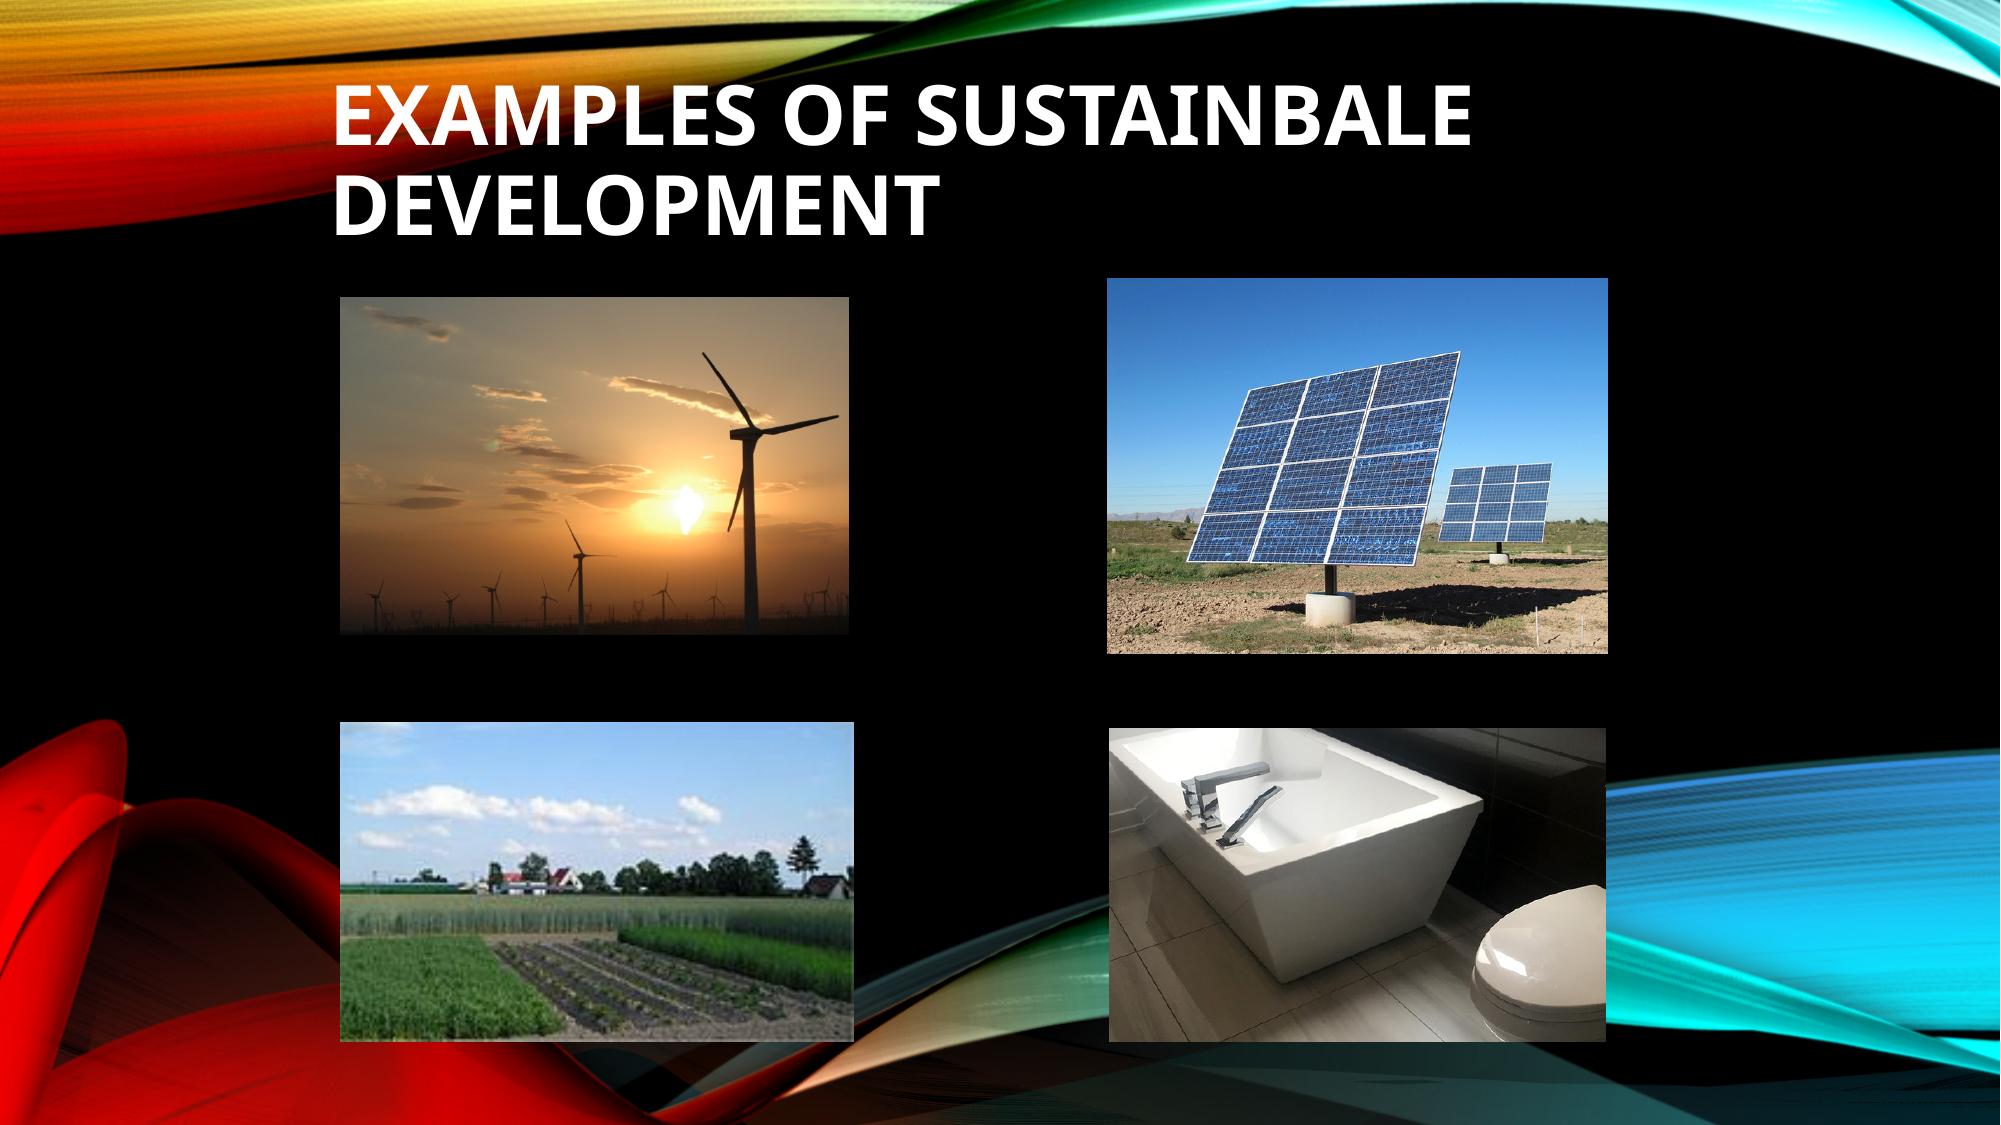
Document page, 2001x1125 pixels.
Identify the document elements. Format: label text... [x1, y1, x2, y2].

picture [340, 297, 849, 636]
title EXAMPLES OF SUSTAINBALE DEVELOPMENT [314, 82, 1658, 262]
picture [1107, 278, 1608, 654]
picture [0, 717, 2000, 1125]
picture [0, 0, 2000, 237]
